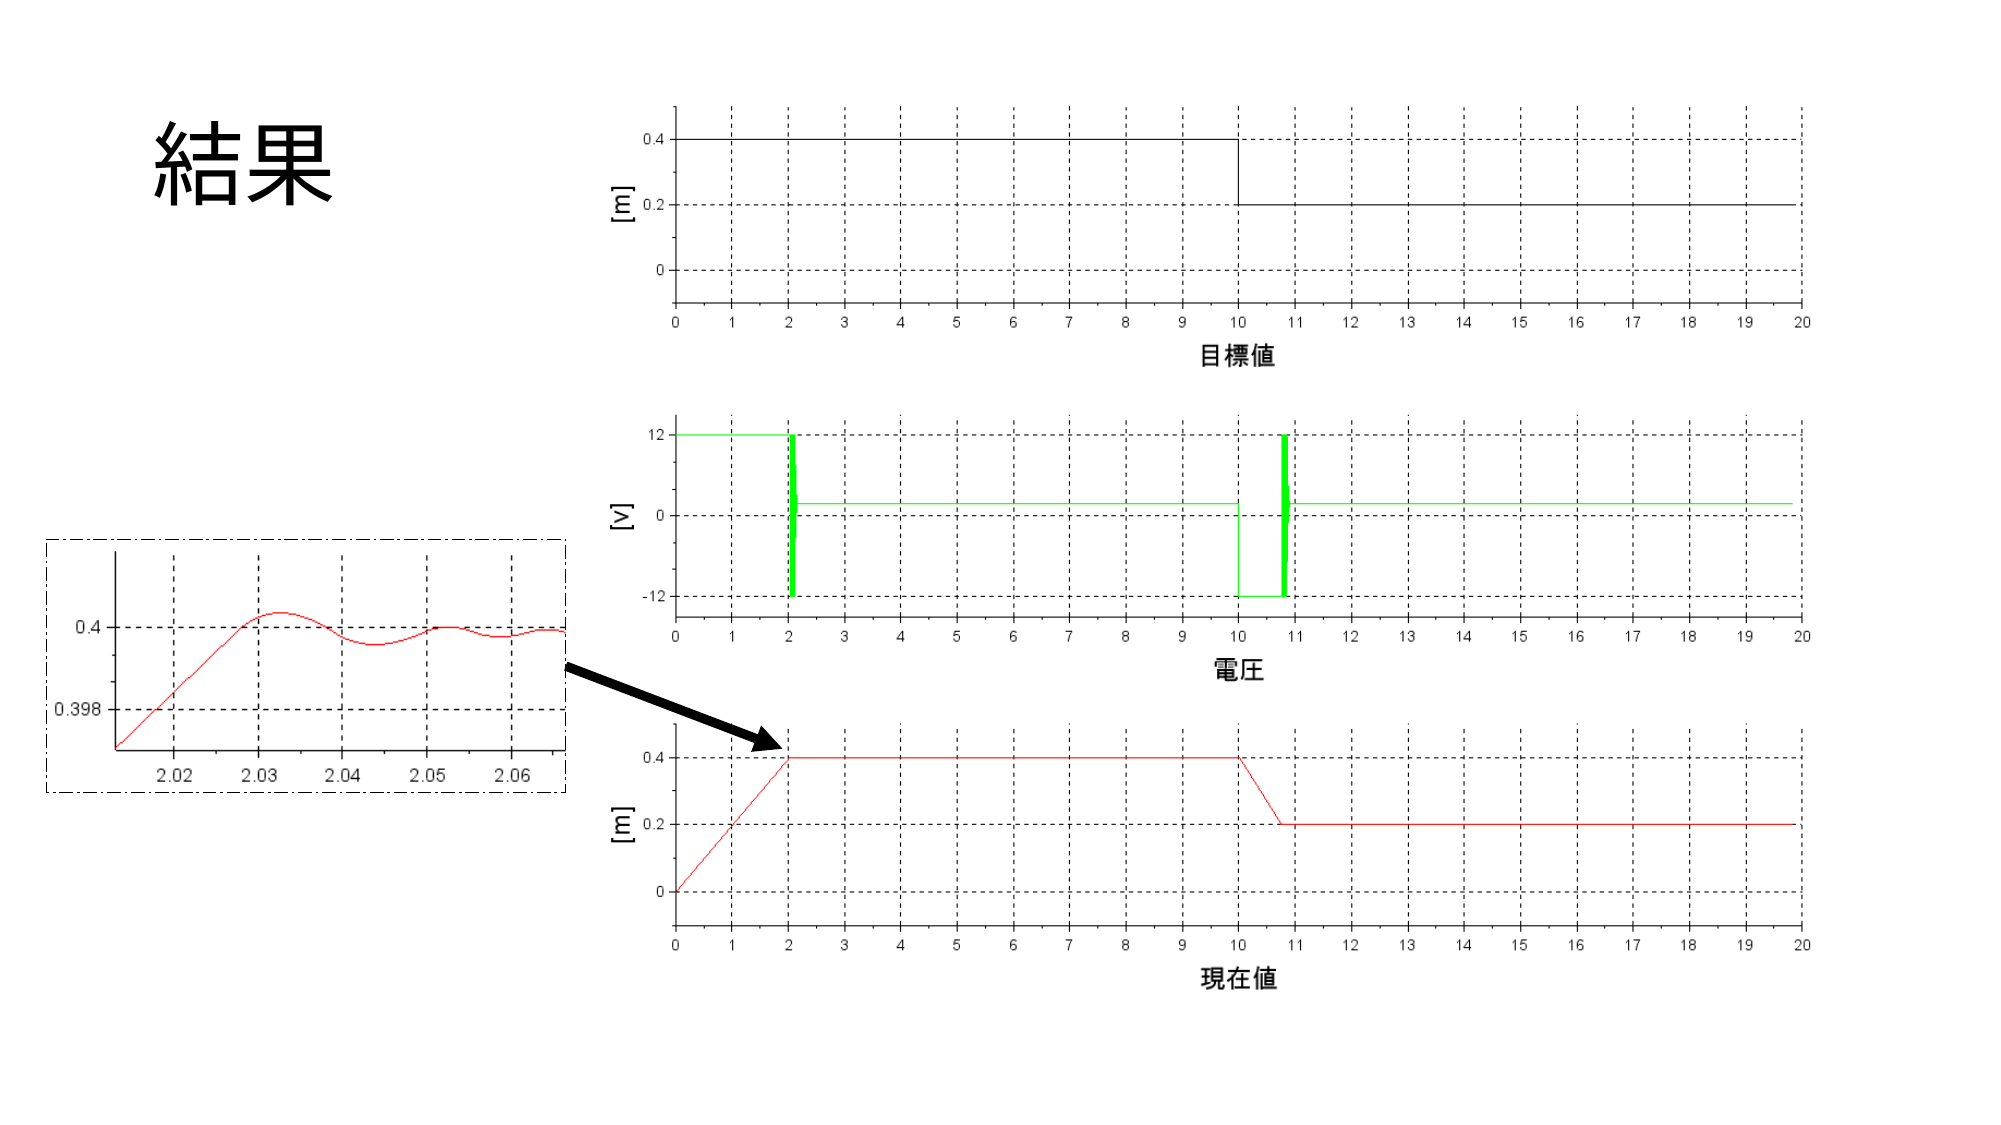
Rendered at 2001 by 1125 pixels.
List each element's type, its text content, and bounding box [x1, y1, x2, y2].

title 結果 [137, 59, 1863, 278]
picture [46, 68, 1990, 994]
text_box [565, 666, 783, 749]
